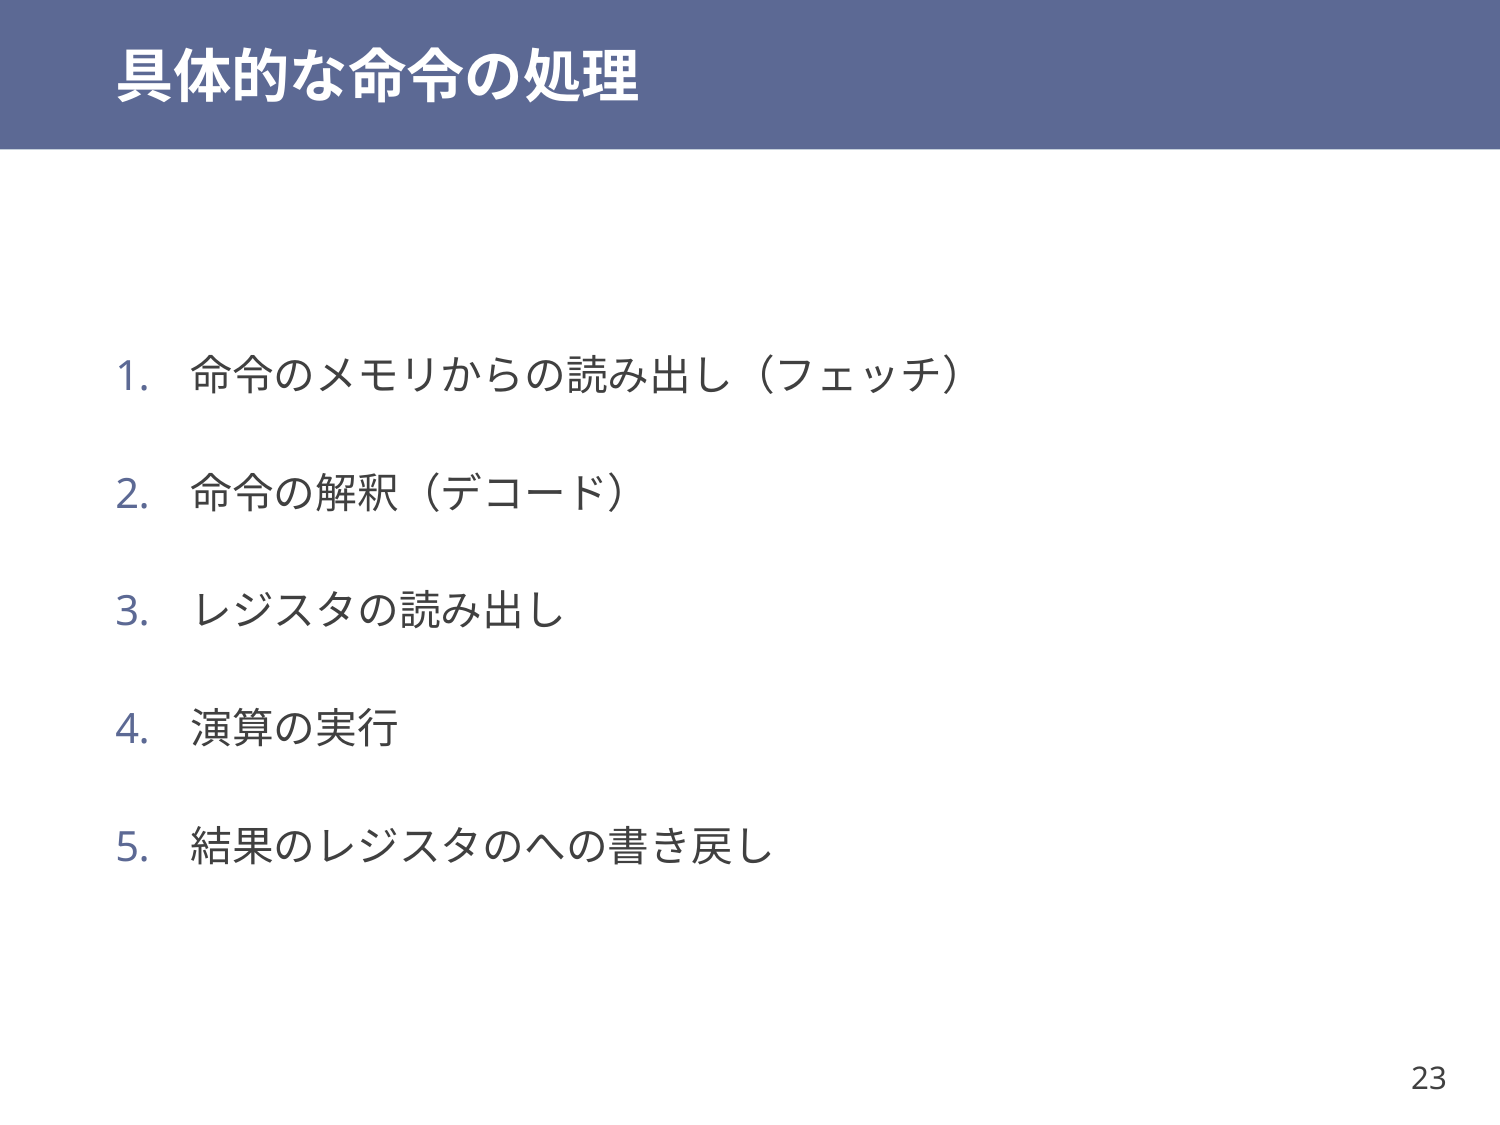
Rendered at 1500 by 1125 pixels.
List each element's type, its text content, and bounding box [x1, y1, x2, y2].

list 命令のメモリからの読み出し（フェッチ） 命令の解釈（デコード） レジスタの読み出し 演算の実行 結果のレジスタのへの書き戻し [100, 178, 1459, 1036]
title 具体的な命令の処理 [100, 0, 1500, 150]
